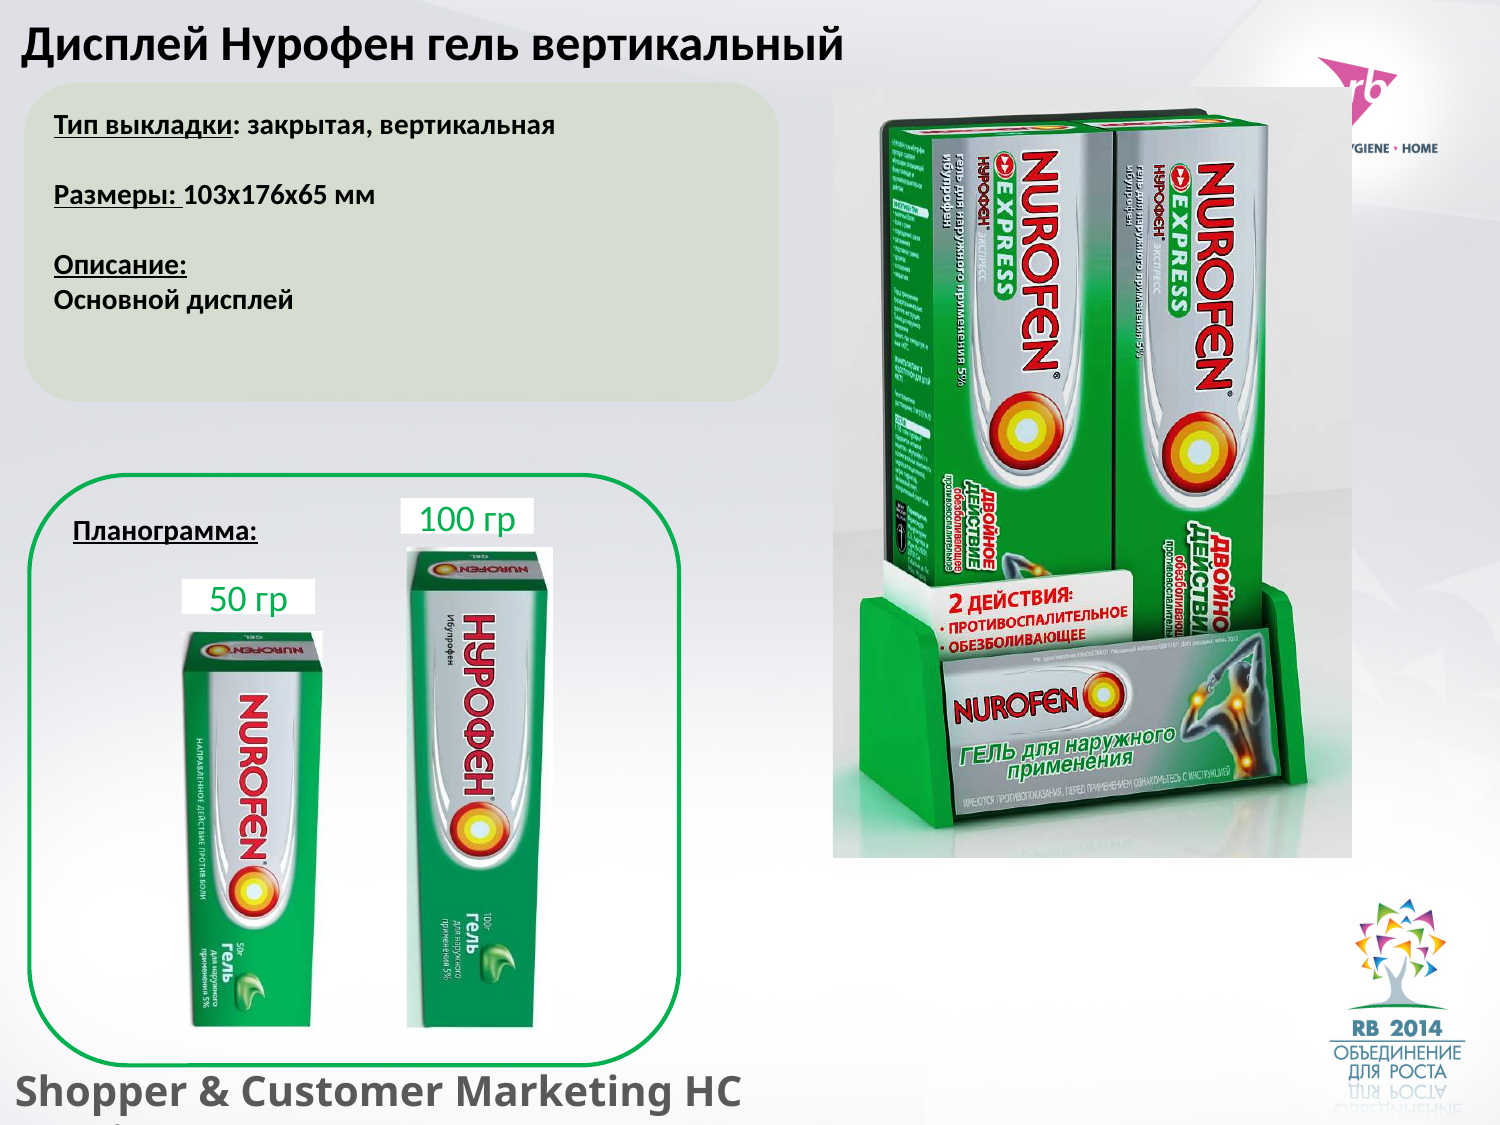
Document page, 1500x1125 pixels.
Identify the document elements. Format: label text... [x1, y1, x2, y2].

picture [0, 0, 1500, 1125]
text_box 50 гр [180, 577, 317, 616]
text_box Дисплей Нурофен гель вертикальный [6, 2, 922, 78]
text_box Тип выкладки: закрытая, вертикальная Размеры: 103х176х65 мм Описание: Основной дисплей [23, 82, 780, 402]
text_box Планограмма: [27, 472, 682, 1068]
text_box 100 гр [398, 496, 536, 536]
